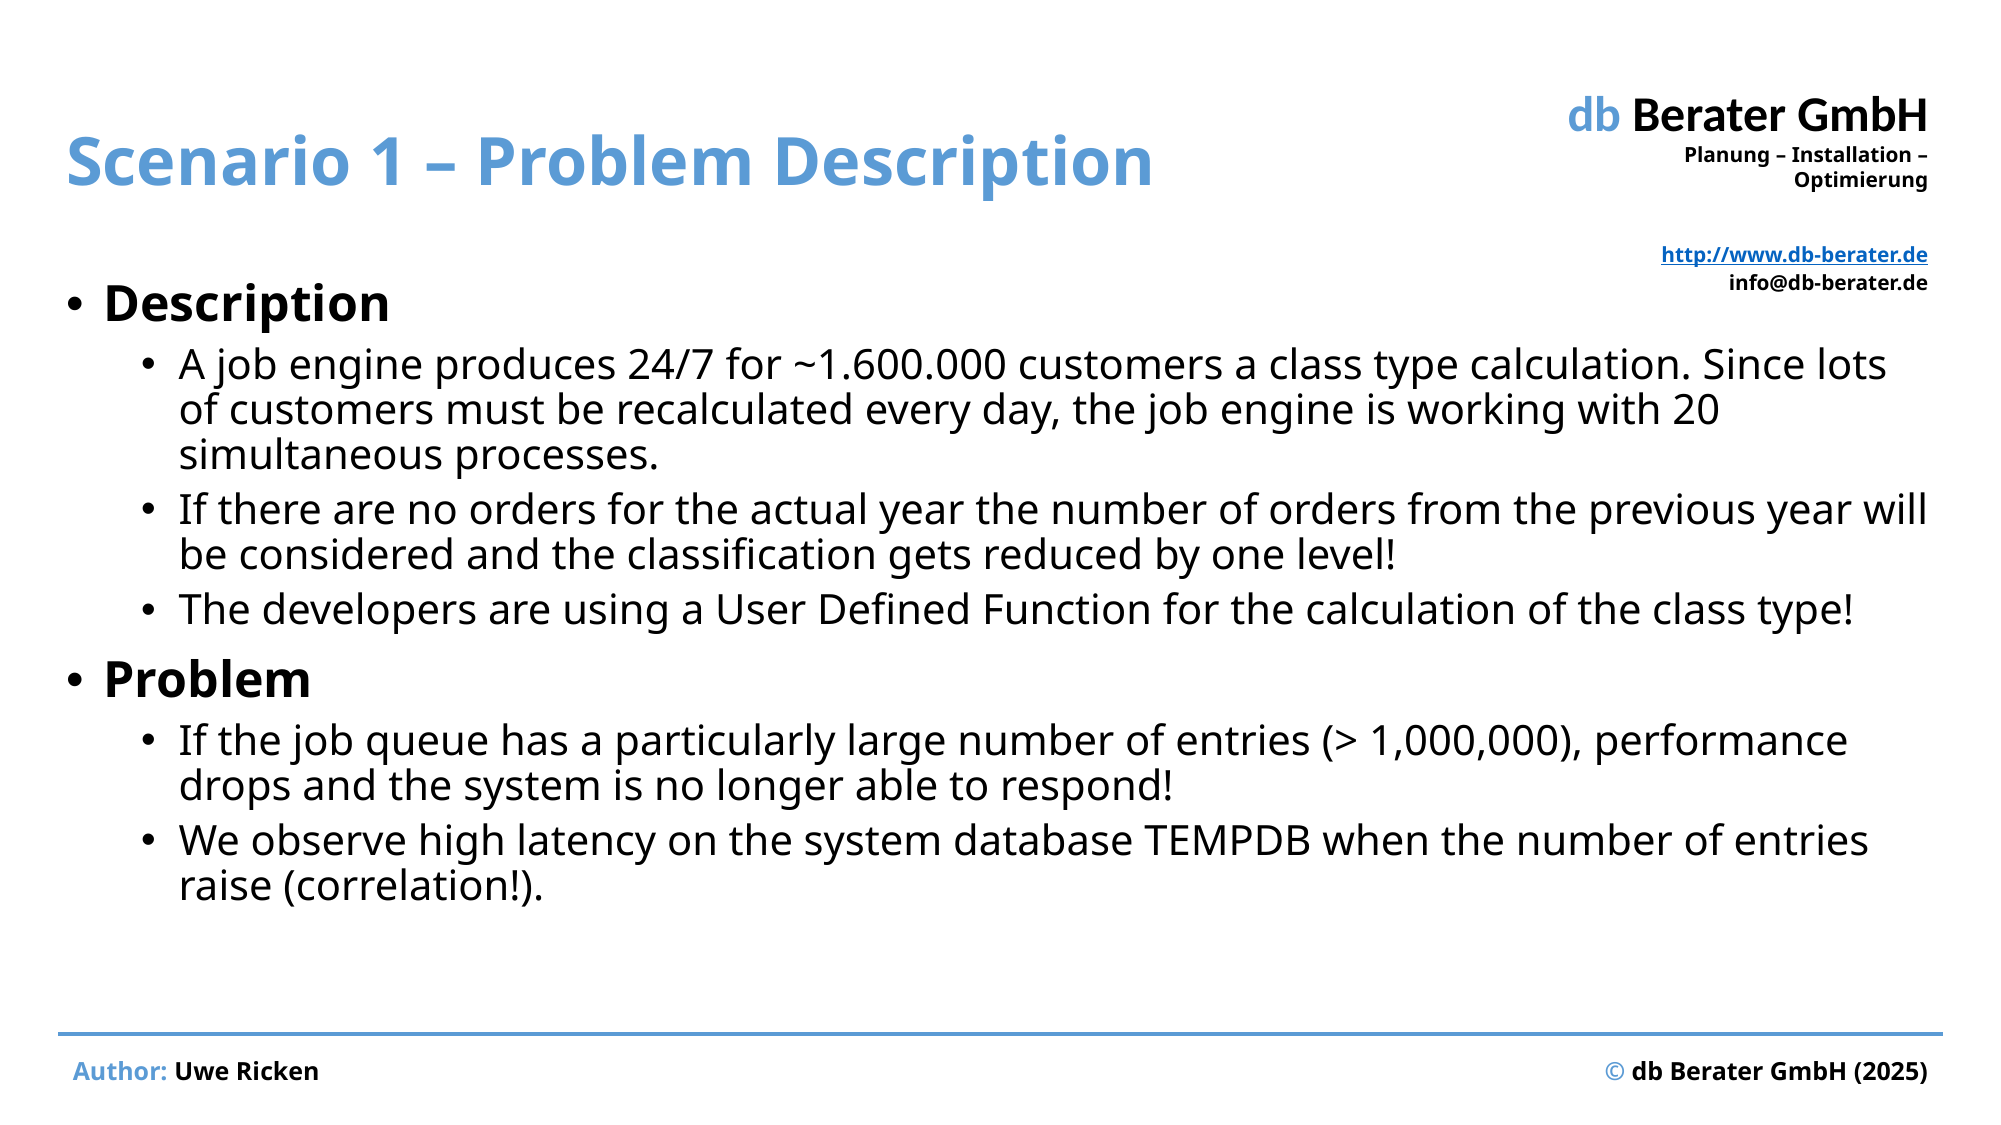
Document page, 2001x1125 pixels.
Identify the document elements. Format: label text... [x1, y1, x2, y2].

title Scenario 1 – Problem Description [54, 72, 1538, 256]
list Description A job engine produces 24/7 for ~1.600.000 customers a class type calculation. Since lots of customers must be recalculated every day, the job engine is working with 20 simultaneous processes. If there are no orders for the actual year the number of orders from the previous year will be considered and the classification gets reduced by one level! The developers are using a User Defined Function for the calculation of the class type! Problem If the job queue has a particularly large number of entries (> 1,000,000), performance drops and the system is no longer able to respond! We observe high latency on the system database TEMPDB when the number of entries raise (correlation!). [54, 273, 1945, 1024]
